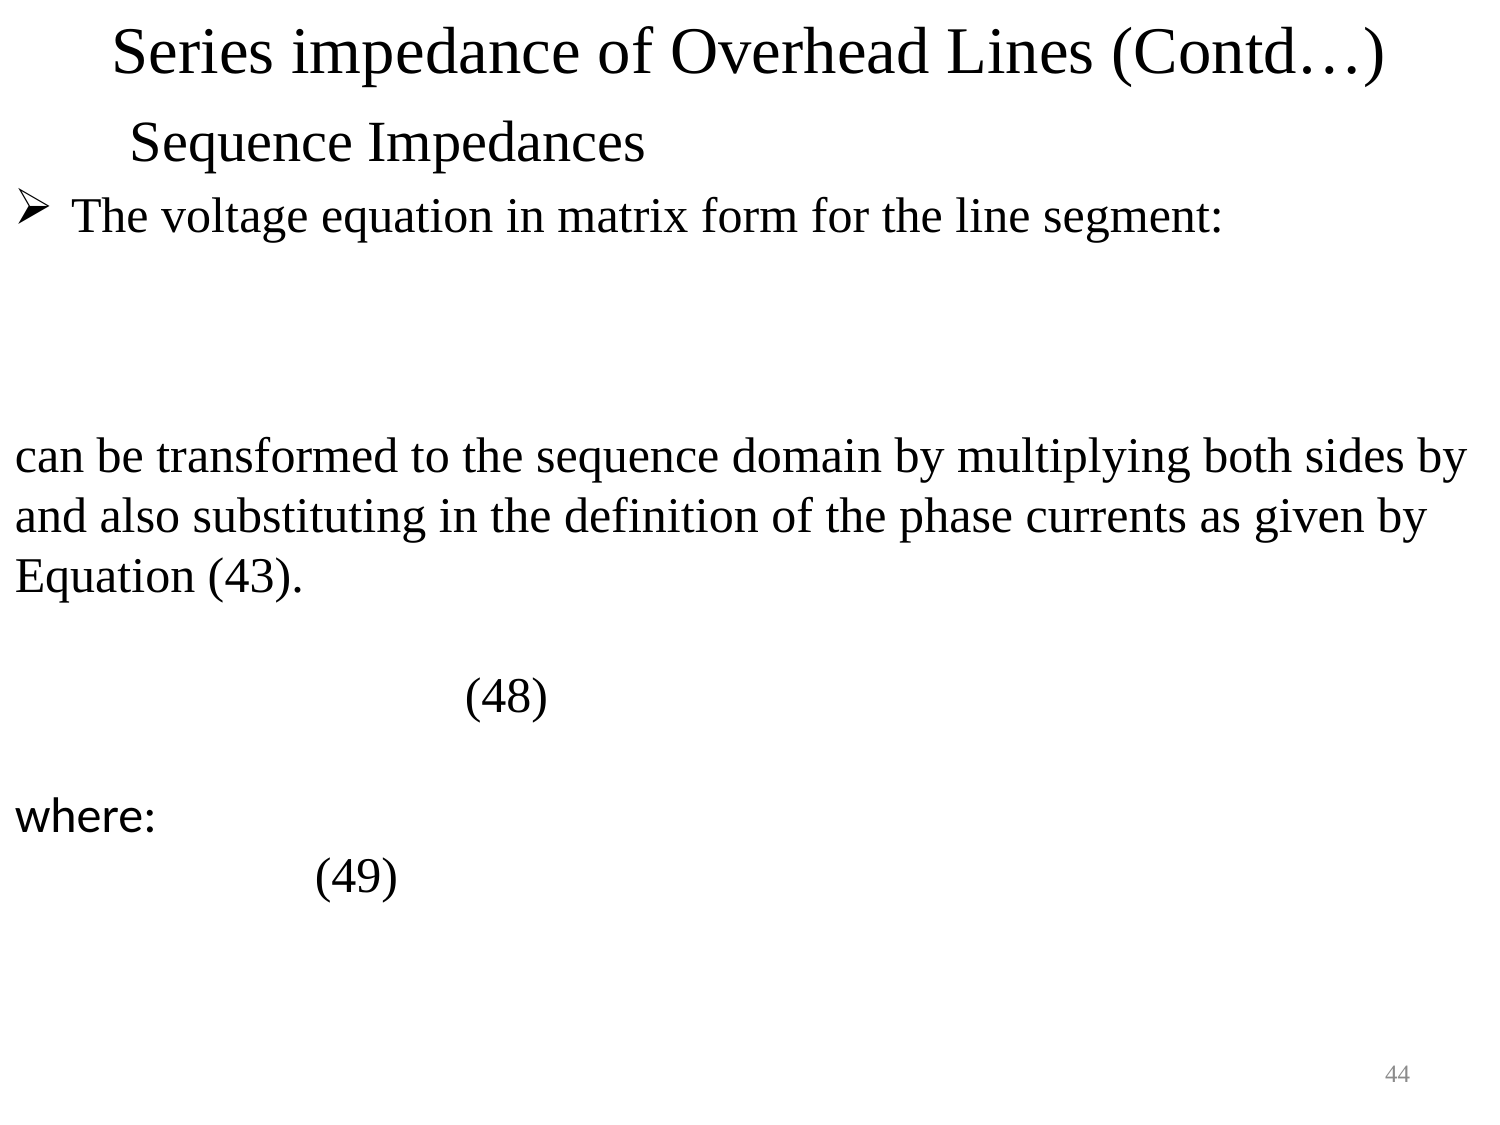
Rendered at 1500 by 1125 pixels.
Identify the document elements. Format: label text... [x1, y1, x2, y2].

slide_number 44 [1074, 1042, 1425, 1103]
text_box Series impedance of Overhead Lines (Contd…) [0, 0, 1500, 95]
text_box Sequence Impedances [115, 95, 662, 181]
